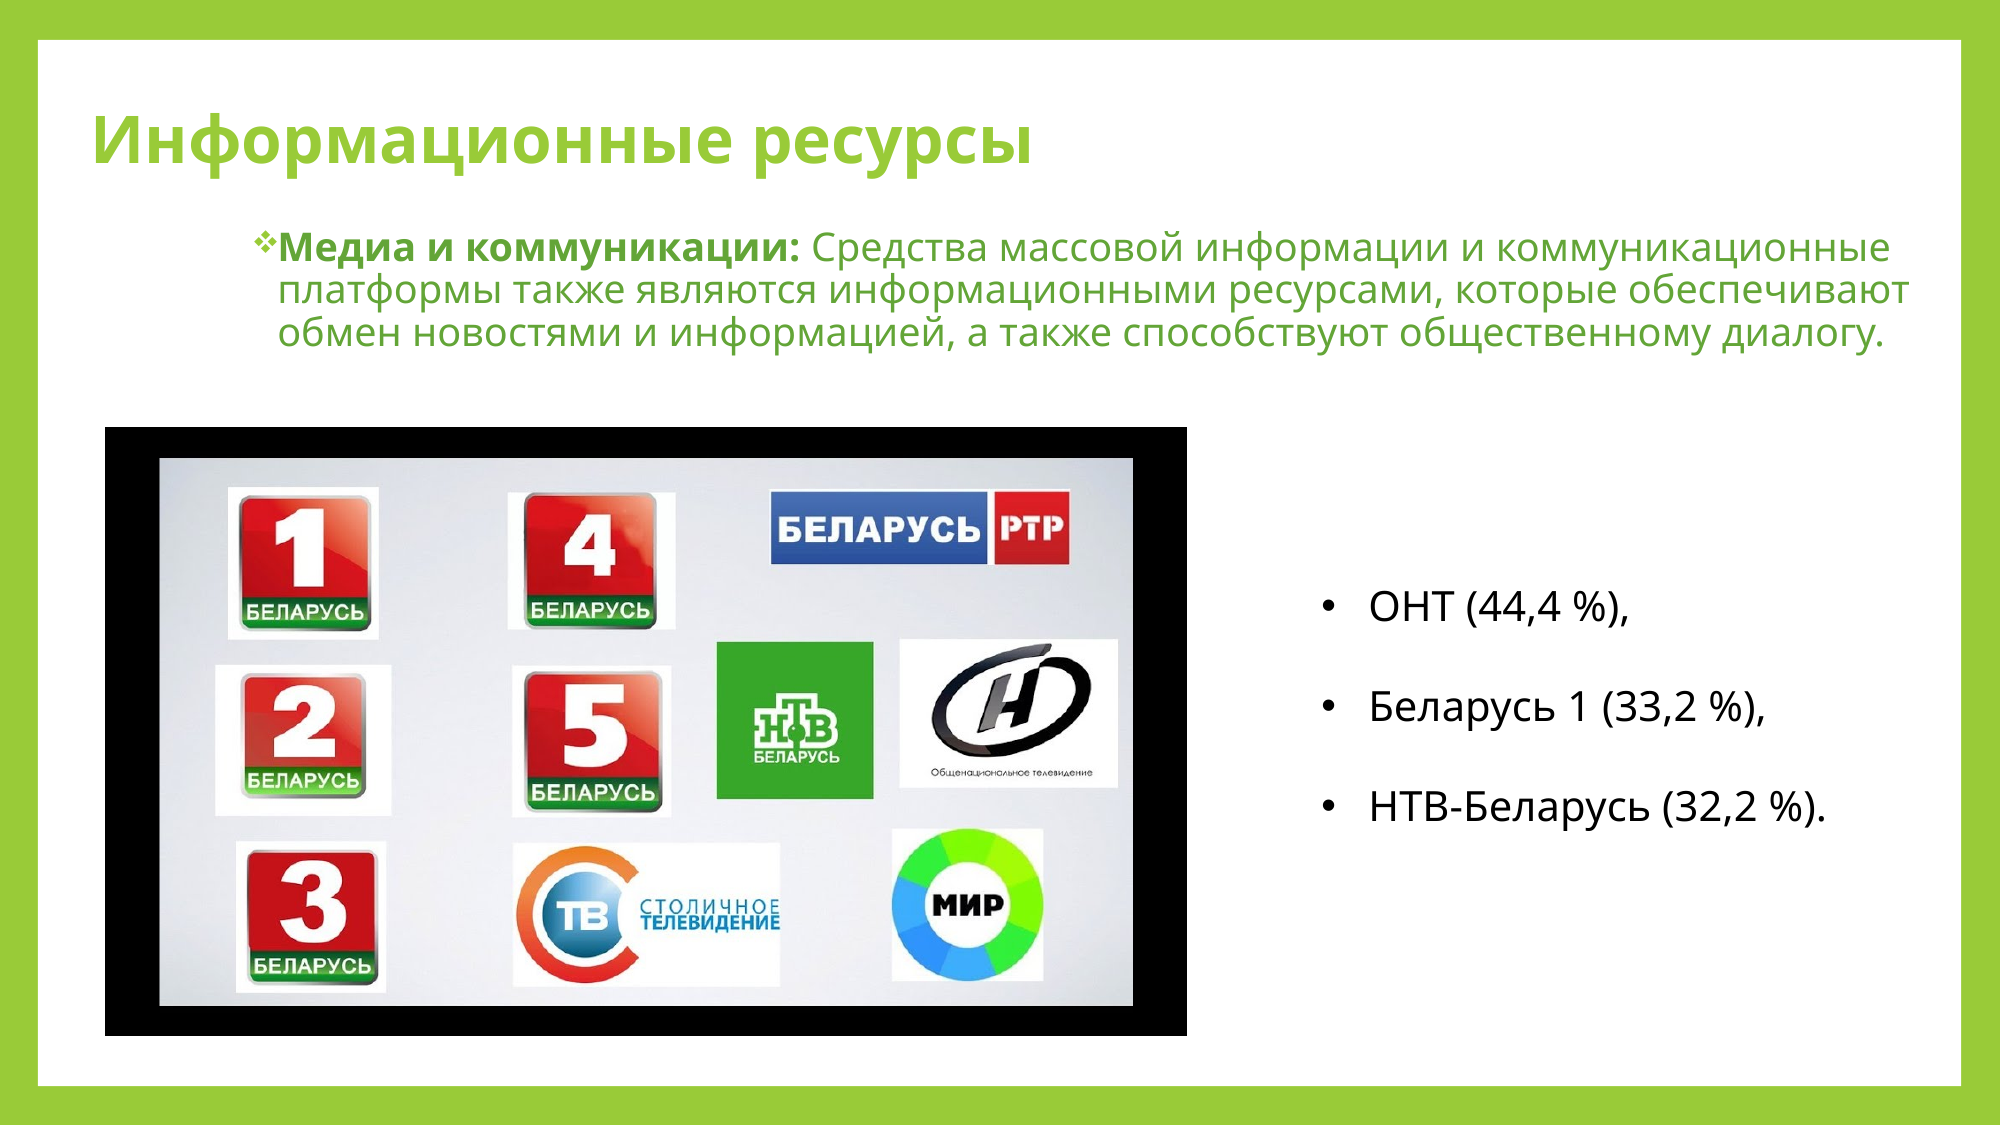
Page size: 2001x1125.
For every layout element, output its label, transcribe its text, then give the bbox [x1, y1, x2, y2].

picture [104, 426, 1187, 1036]
text_box ОНТ (44,4 %), Беларусь 1 (33,2 %), НТВ-Беларусь (32,2 %). [1306, 522, 1857, 838]
list Медиа и коммуникации: Средства массовой информации и коммуникационные платформы также являются информационными ресурсами, которые обеспечивают обмен новостями и информацией, а также способствуют общественному диалогу. [230, 219, 1928, 394]
title Информационные ресурсы [75, 77, 1157, 207]
